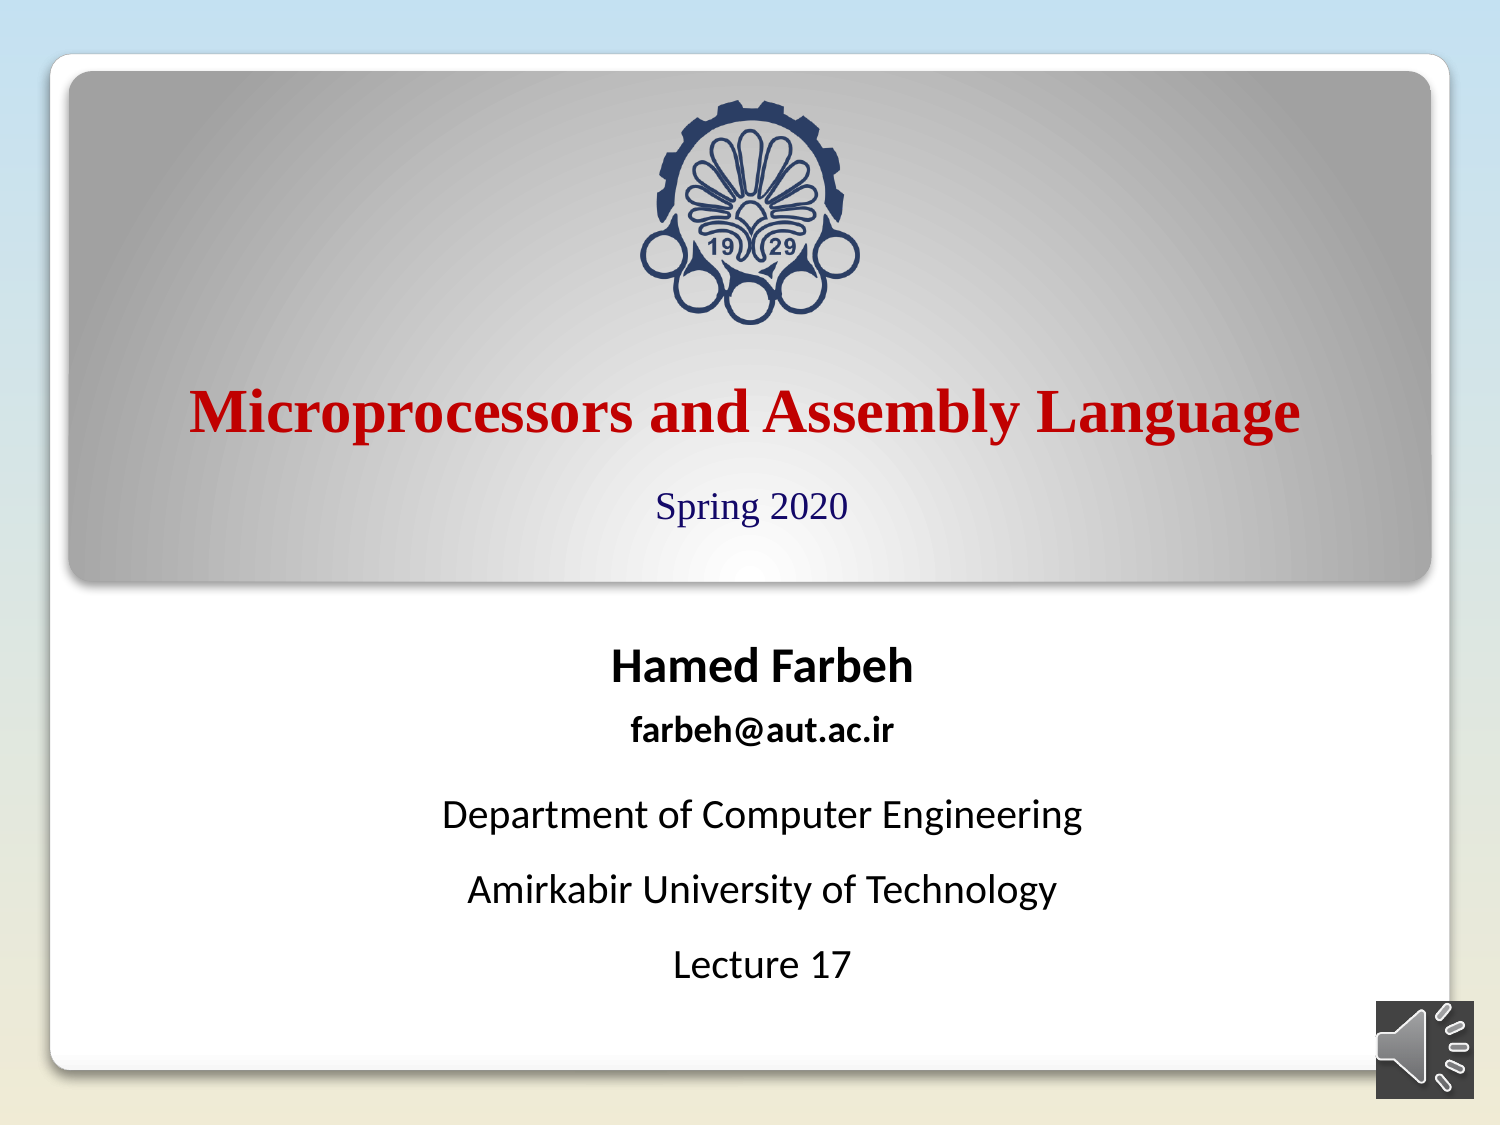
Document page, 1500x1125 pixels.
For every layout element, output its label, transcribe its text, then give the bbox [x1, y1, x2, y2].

title Microprocessors and Assembly Language Spring 2020 [75, 331, 1425, 537]
picture [1374, 999, 1476, 1101]
text_box Hamed Farbeh farbeh@aut.ac.ir Department of Computer Engineering Amirkabir University of Technology Lecture 17 [75, 624, 1450, 1070]
picture [640, 99, 860, 326]
